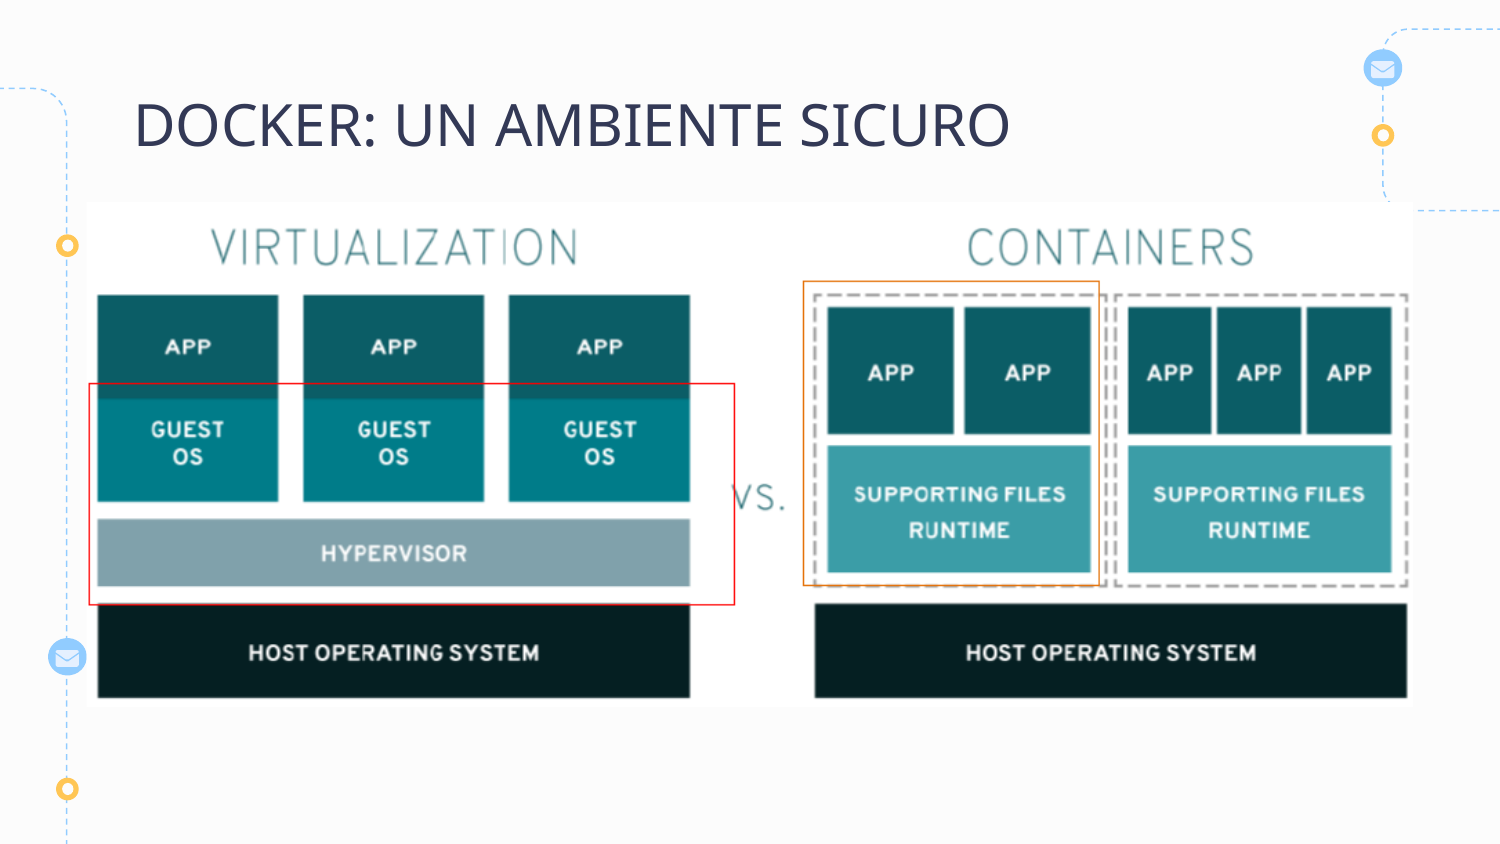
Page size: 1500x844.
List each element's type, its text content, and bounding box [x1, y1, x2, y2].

picture [86, 202, 1414, 707]
title DOCKER: UN AMBIENTE SICURO [118, 72, 1382, 167]
